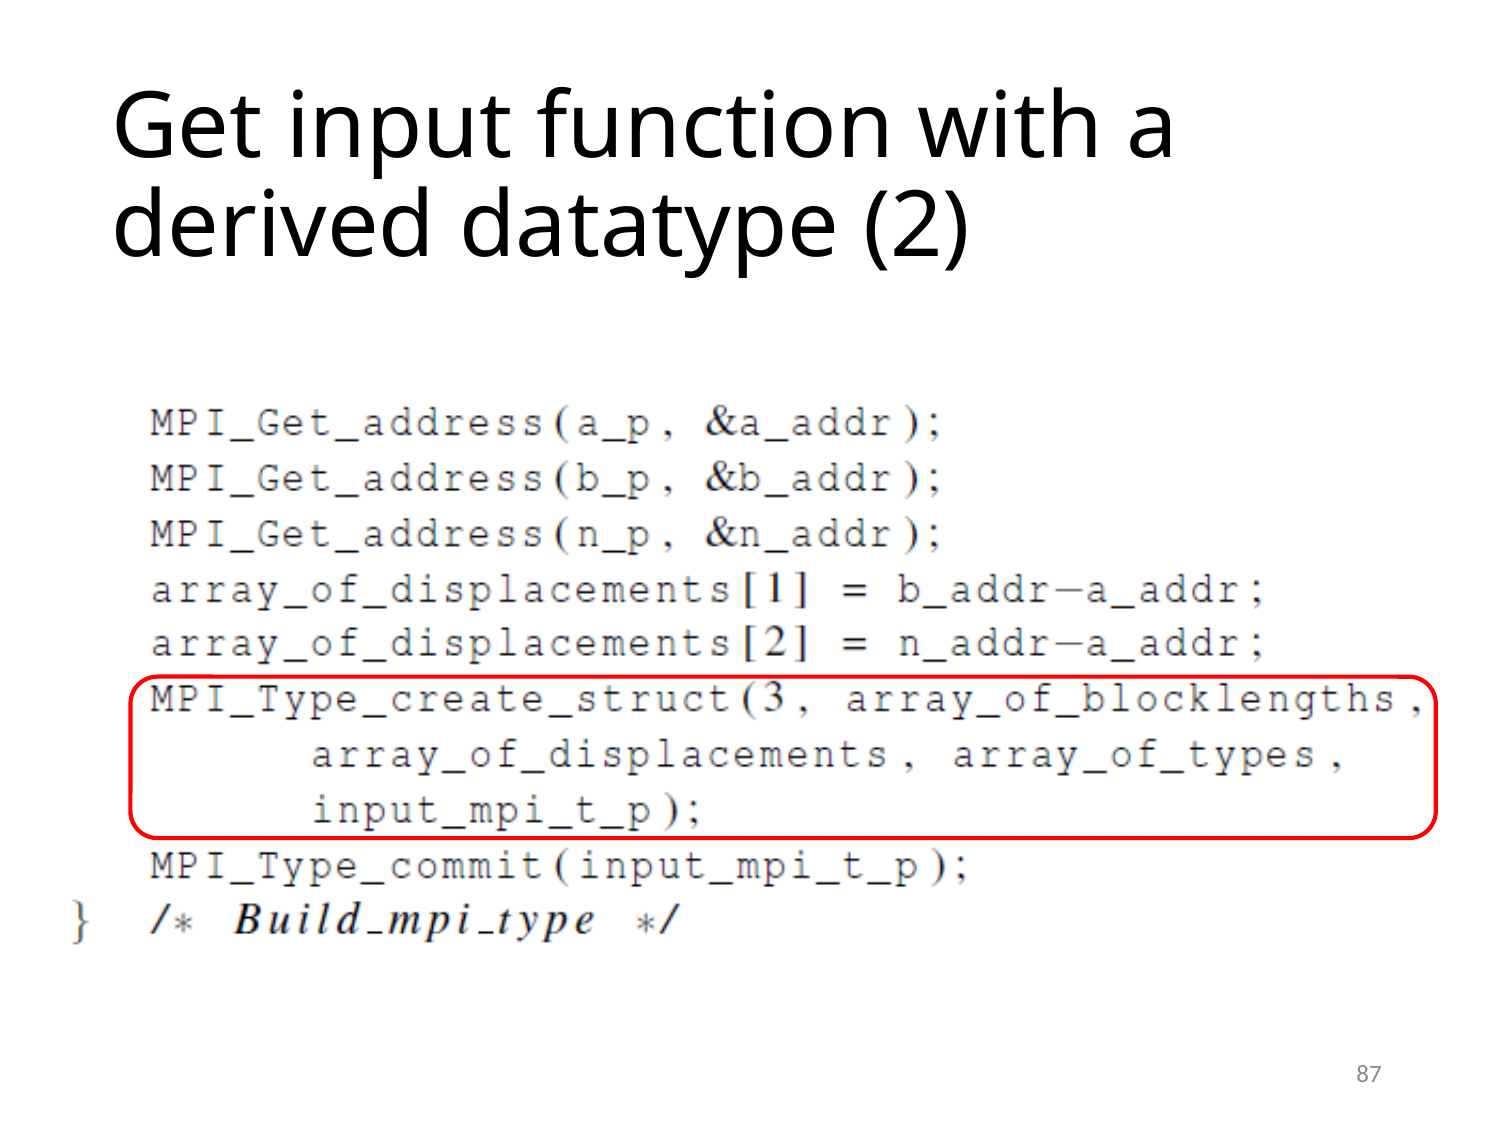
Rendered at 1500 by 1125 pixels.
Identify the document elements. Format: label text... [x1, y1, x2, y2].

picture [60, 382, 1471, 962]
slide_number 87 [1059, 1042, 1397, 1103]
title Get input function with a derived datatype (2) [95, 68, 1455, 286]
